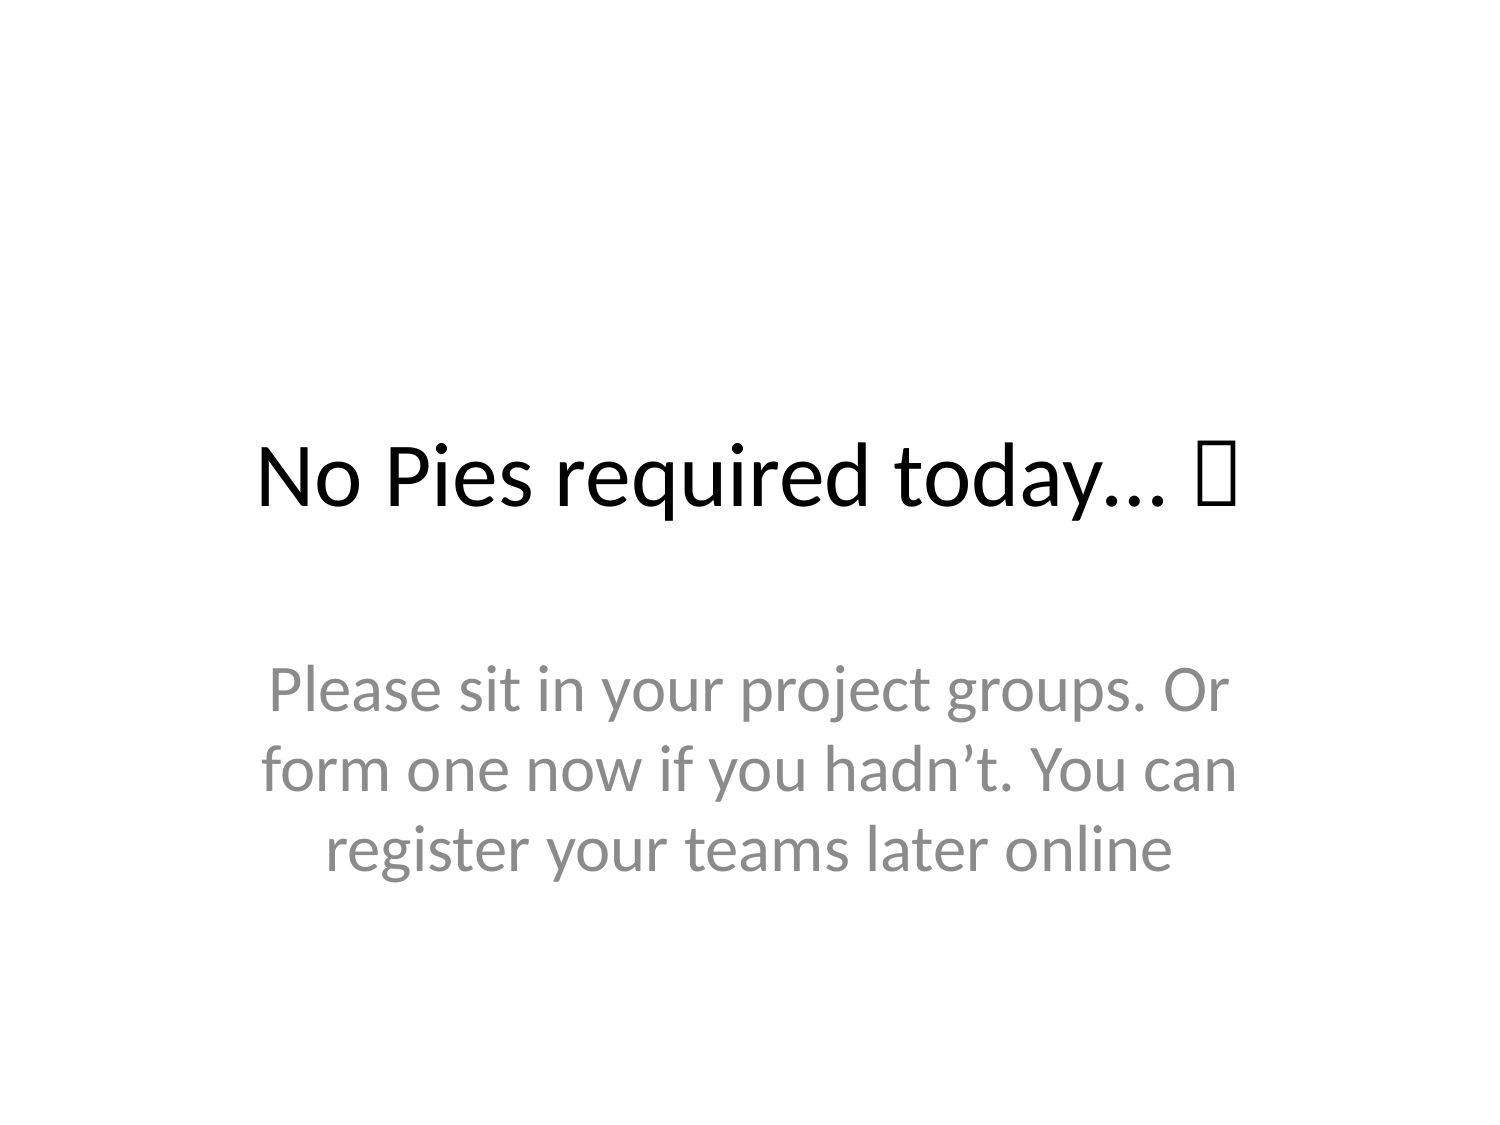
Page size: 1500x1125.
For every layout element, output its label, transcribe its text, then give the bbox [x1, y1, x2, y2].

title No Pies required today…  [112, 349, 1388, 591]
subtitle Please sit in your project groups. Or form one now if you hadn’t. You can register your teams later online [225, 637, 1275, 925]
